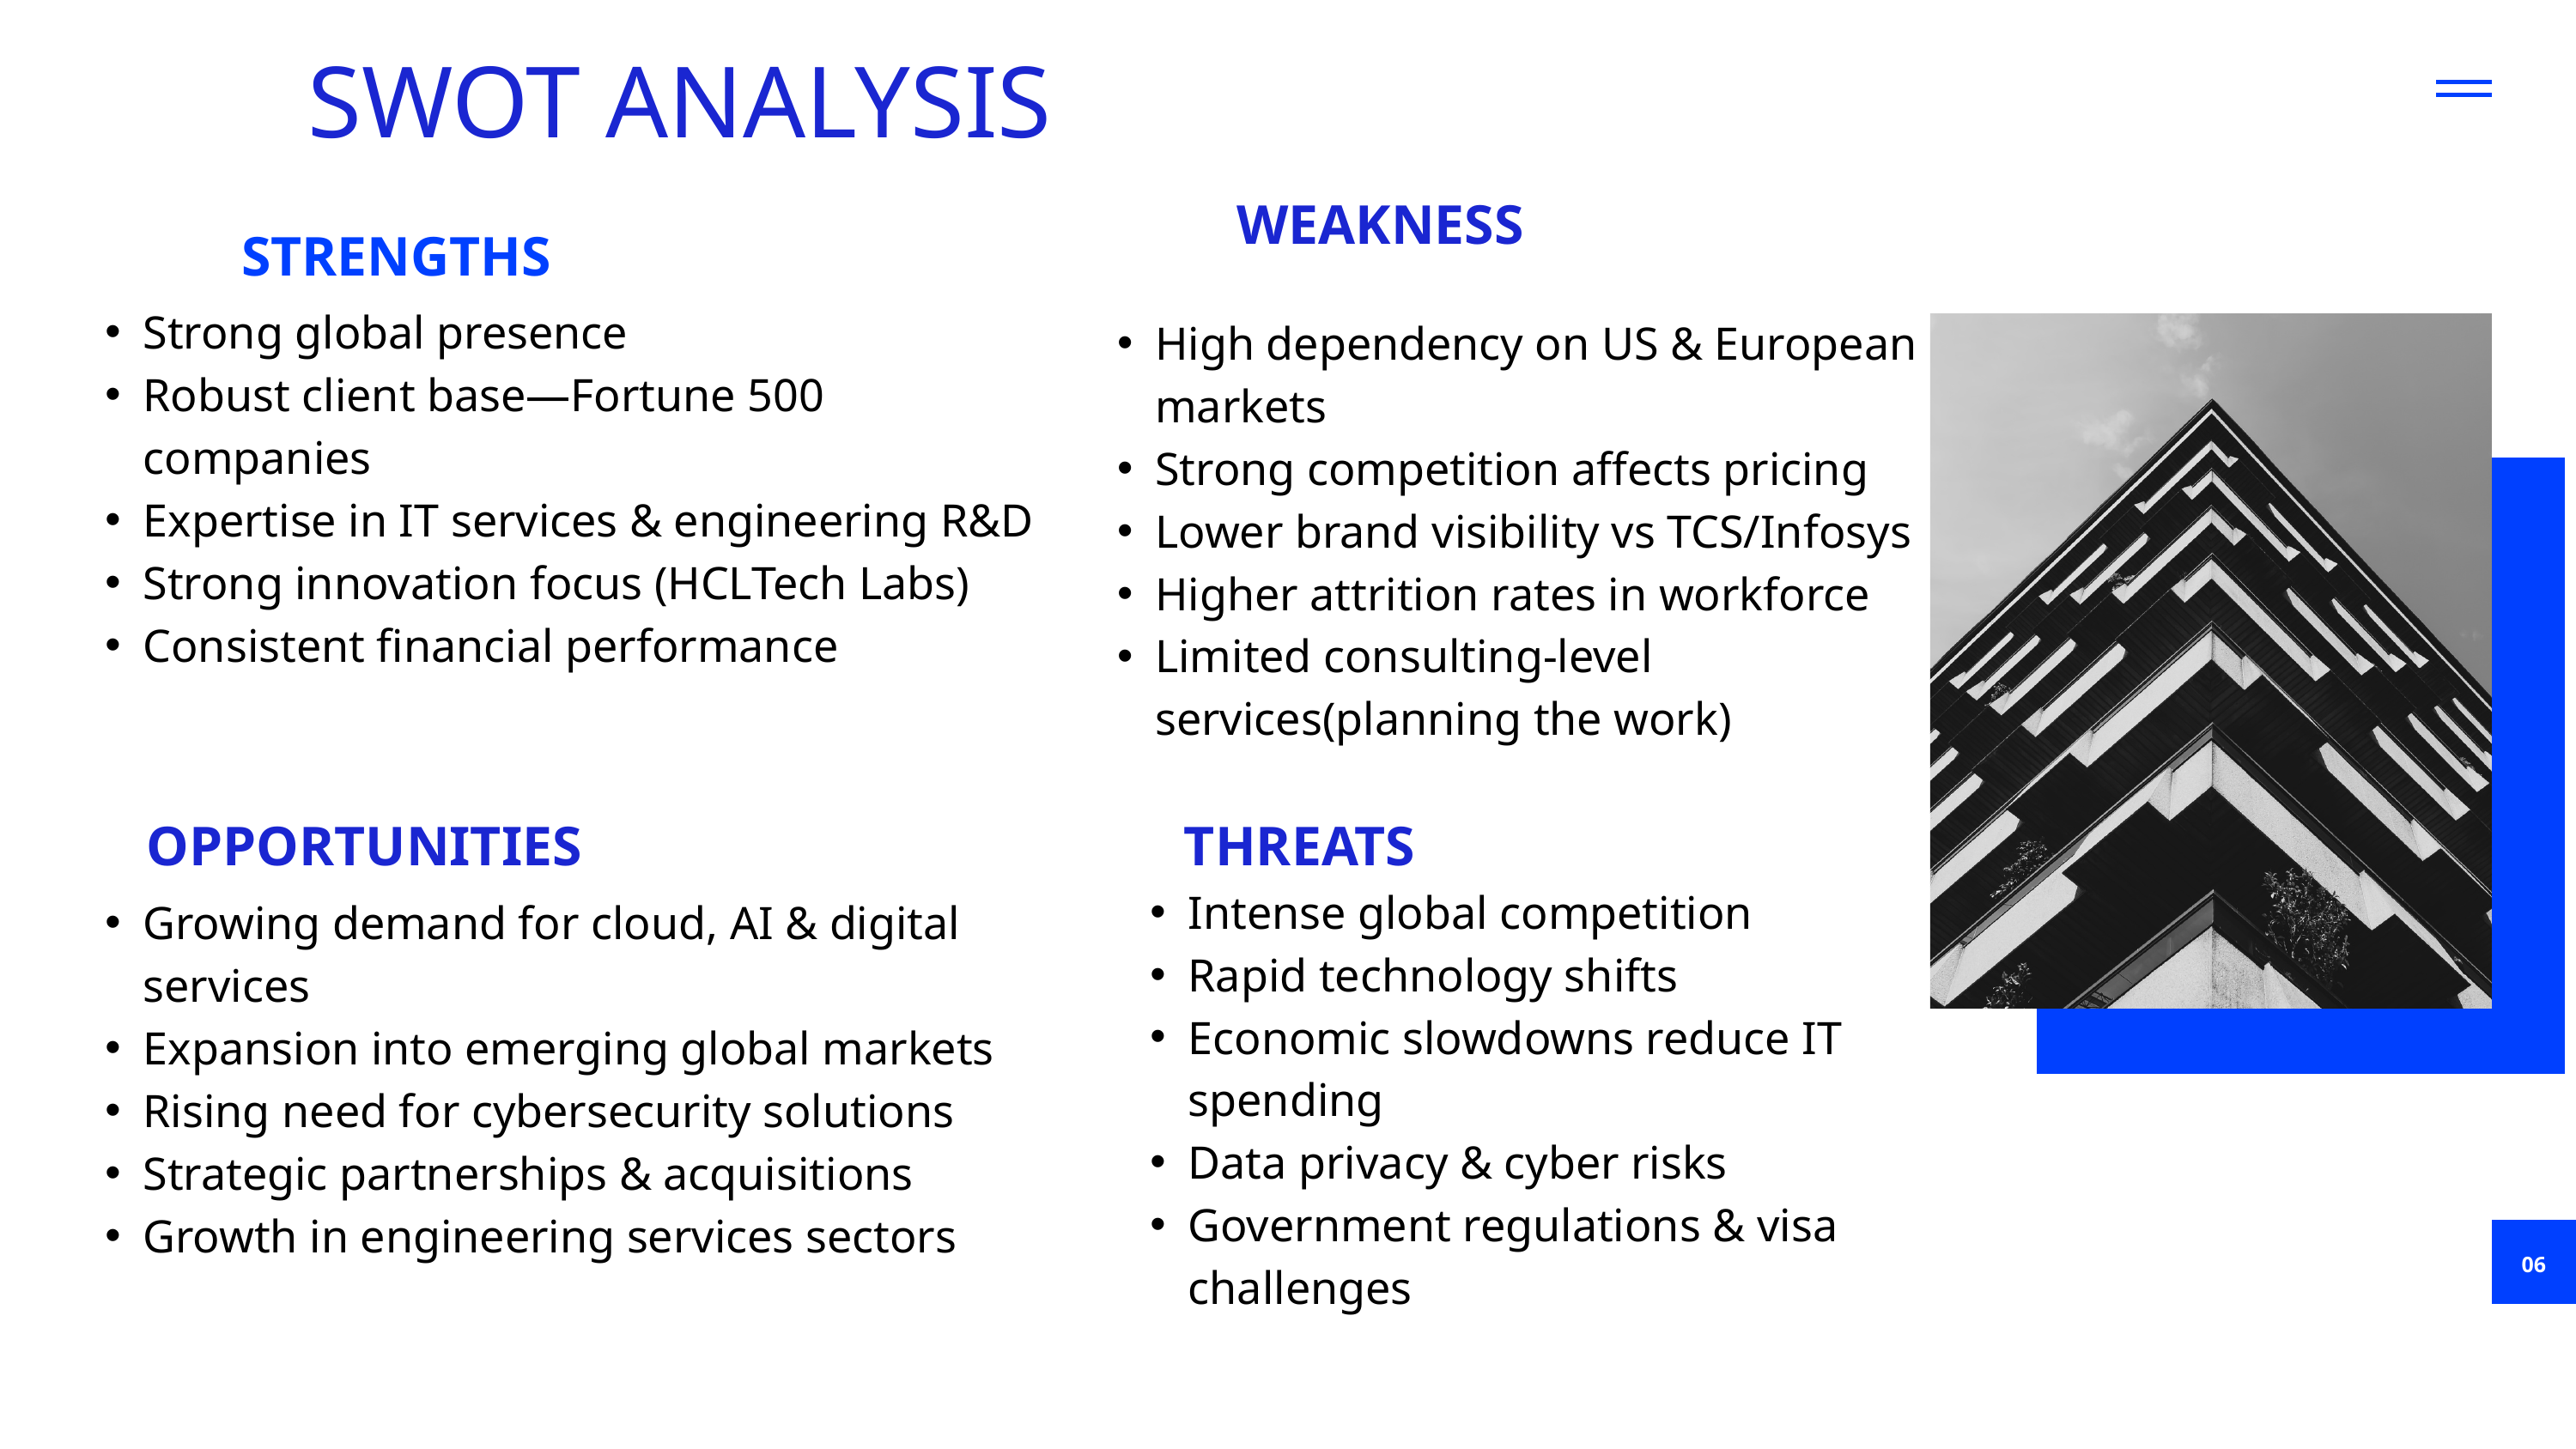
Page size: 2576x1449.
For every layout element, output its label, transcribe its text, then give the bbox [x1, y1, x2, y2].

text_box OPPORTUNITIES [146, 801, 605, 877]
text_box Intense global competition Rapid technology shifts Economic slowdowns reduce IT spending Data privacy & cyber risks Government regulations & visa challenges [1112, 875, 1997, 1376]
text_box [2036, 457, 2566, 1074]
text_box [2491, 1219, 2576, 1304]
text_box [2435, 79, 2493, 84]
text_box STRENGTHS [241, 211, 605, 287]
text_box Growing demand for cloud, AI & digital services Expansion into emerging global markets Rising need for cybersecurity solutions Strategic partnerships & acquisitions Growth in engineering services sectors [67, 886, 1046, 1325]
text_box SWOT ANALYSIS [307, 26, 1400, 158]
text_box High dependency on US & European markets Strong competition affects pricing Lower brand visibility vs TCS/Infosys Higher attrition rates in workforce Limited consulting-level services(planning the work) [1078, 306, 1997, 808]
text_box WEAKNESS [1236, 179, 1646, 256]
text_box Strong global presence Robust client base—Fortune 500 companies Expertise in IT services & engineering R&D Strong innovation focus (HCLTech Labs) Consistent financial performance [67, 295, 1046, 734]
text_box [2435, 92, 2493, 97]
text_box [1929, 312, 2493, 1009]
text_box THREATS [1183, 808, 1442, 875]
